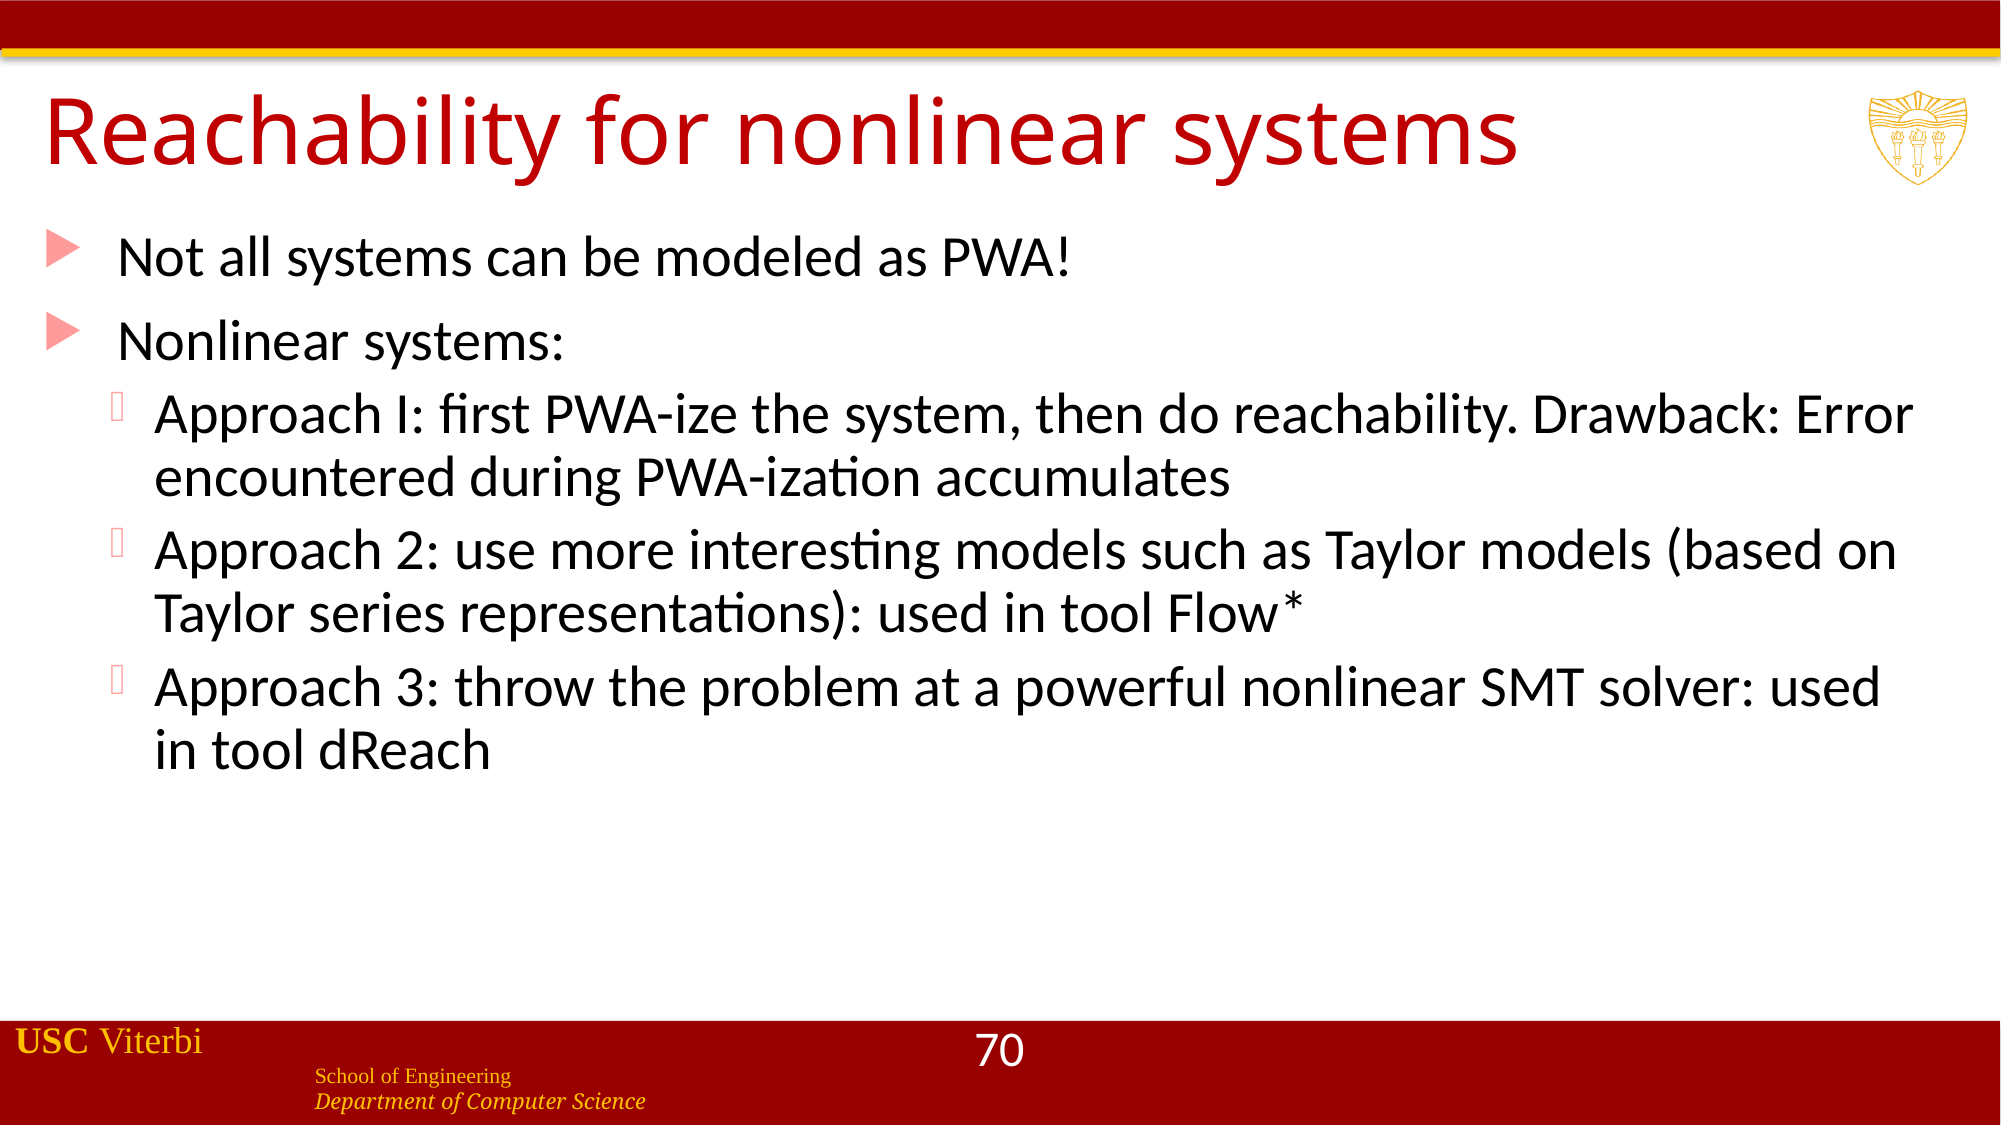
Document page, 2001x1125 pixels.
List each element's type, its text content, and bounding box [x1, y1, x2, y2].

list Not all systems can be modeled as PWA! Nonlinear systems: Approach I: first PWA-ize the system, then do reachability. Drawback: Error encountered during PWA-ization accumulates Approach 2: use more interesting models such as Taylor models (based on Taylor series representations): used in tool Flow* Approach 3: throw the problem at a powerful nonlinear SMT solver: used in tool dReach [27, 218, 1947, 933]
slide_number 70 [774, 1016, 1225, 1077]
title Reachability for nonlinear systems [27, 70, 1819, 199]
picture [1836, 76, 2000, 199]
